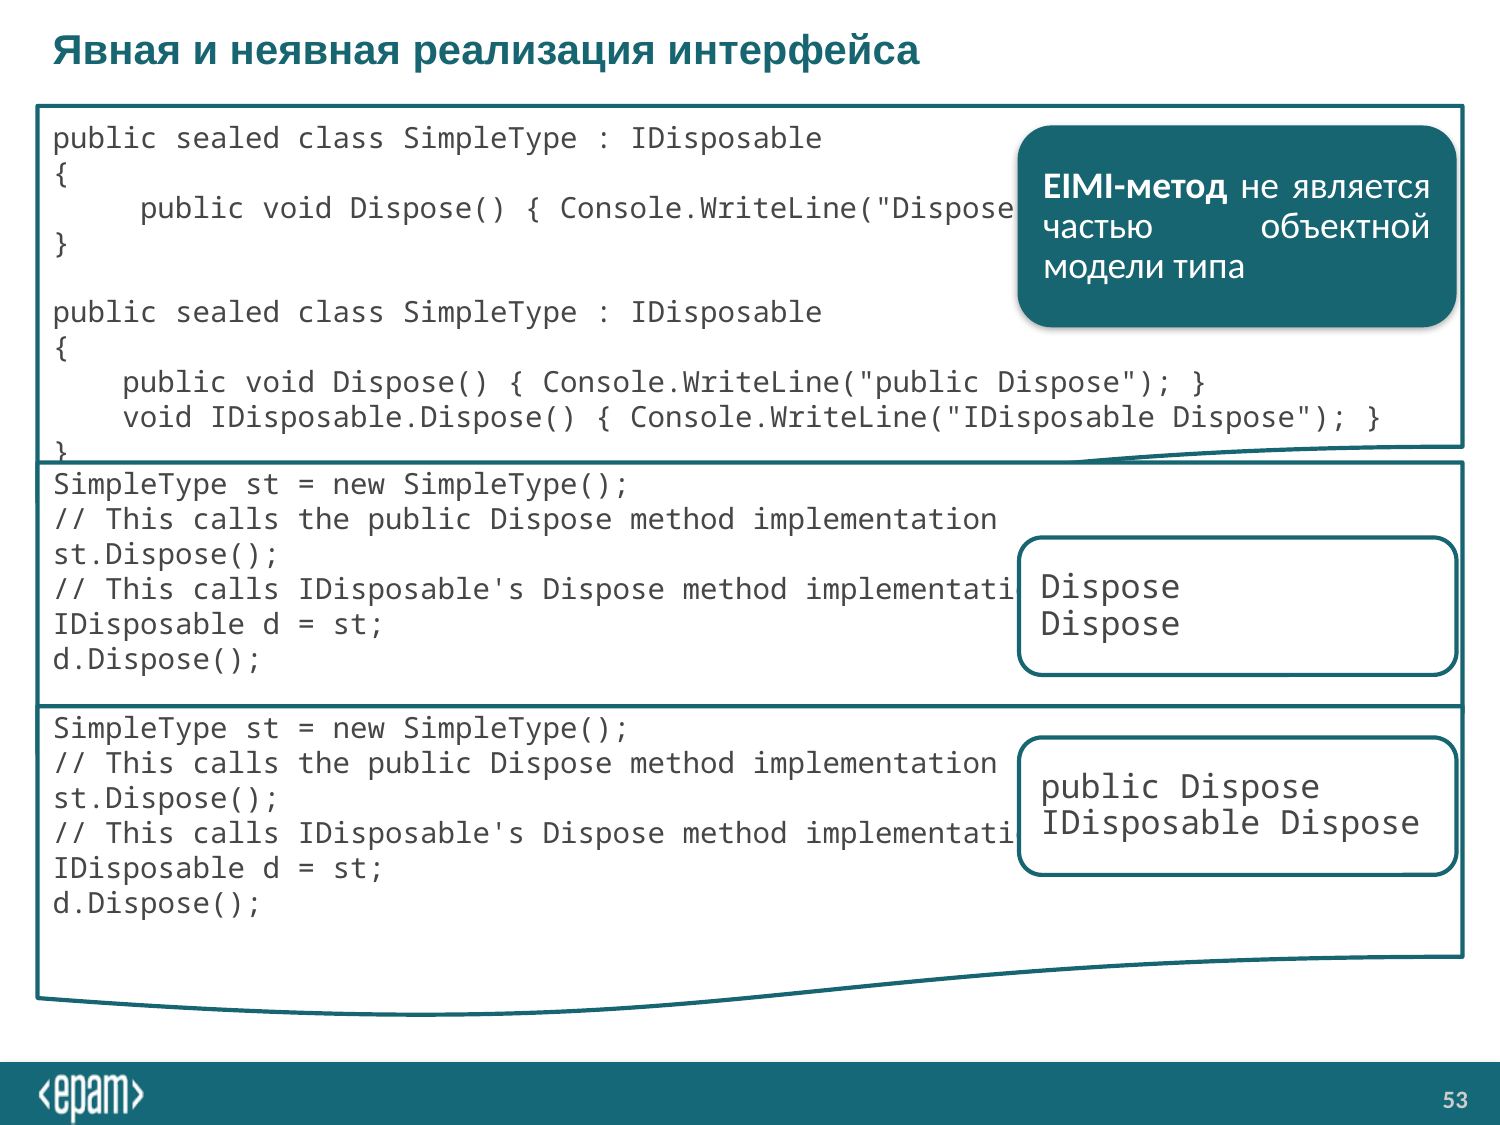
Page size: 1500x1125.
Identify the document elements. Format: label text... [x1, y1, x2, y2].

text_box public sealed class SimpleType : IDisposable { public void Dispose() { Console.WriteLine("Dispose");} } public sealed class SimpleType : IDisposable { public void Dispose() { Console.WriteLine("public Dispose"); } void IDisposable.Dispose() { Console.WriteLine("IDisposable Dispose"); } } [35, 103, 1465, 460]
text_box public Dispose IDisposable Dispose [1016, 735, 1459, 877]
picture [38, 1074, 144, 1125]
text_box SimpleType st = new SimpleType(); // This calls the public Dispose method implementation st.Dispose(); // This calls IDisposable's Dispose method implementation IDisposable d = st; d.Dispose(); [35, 460, 1465, 704]
title Явная и неявная реализация интерфейса [0, 0, 1500, 95]
text_box EIMI-метод не является частью объектной модели типа [1017, 125, 1457, 328]
text_box SimpleType st = new SimpleType(); // This calls the public Dispose method implementation st.Dispose(); // This calls IDisposable's Dispose method implementation IDisposable d = st; d.Dispose(); [35, 704, 1465, 1017]
text_box Dispose Dispose [1016, 535, 1459, 678]
